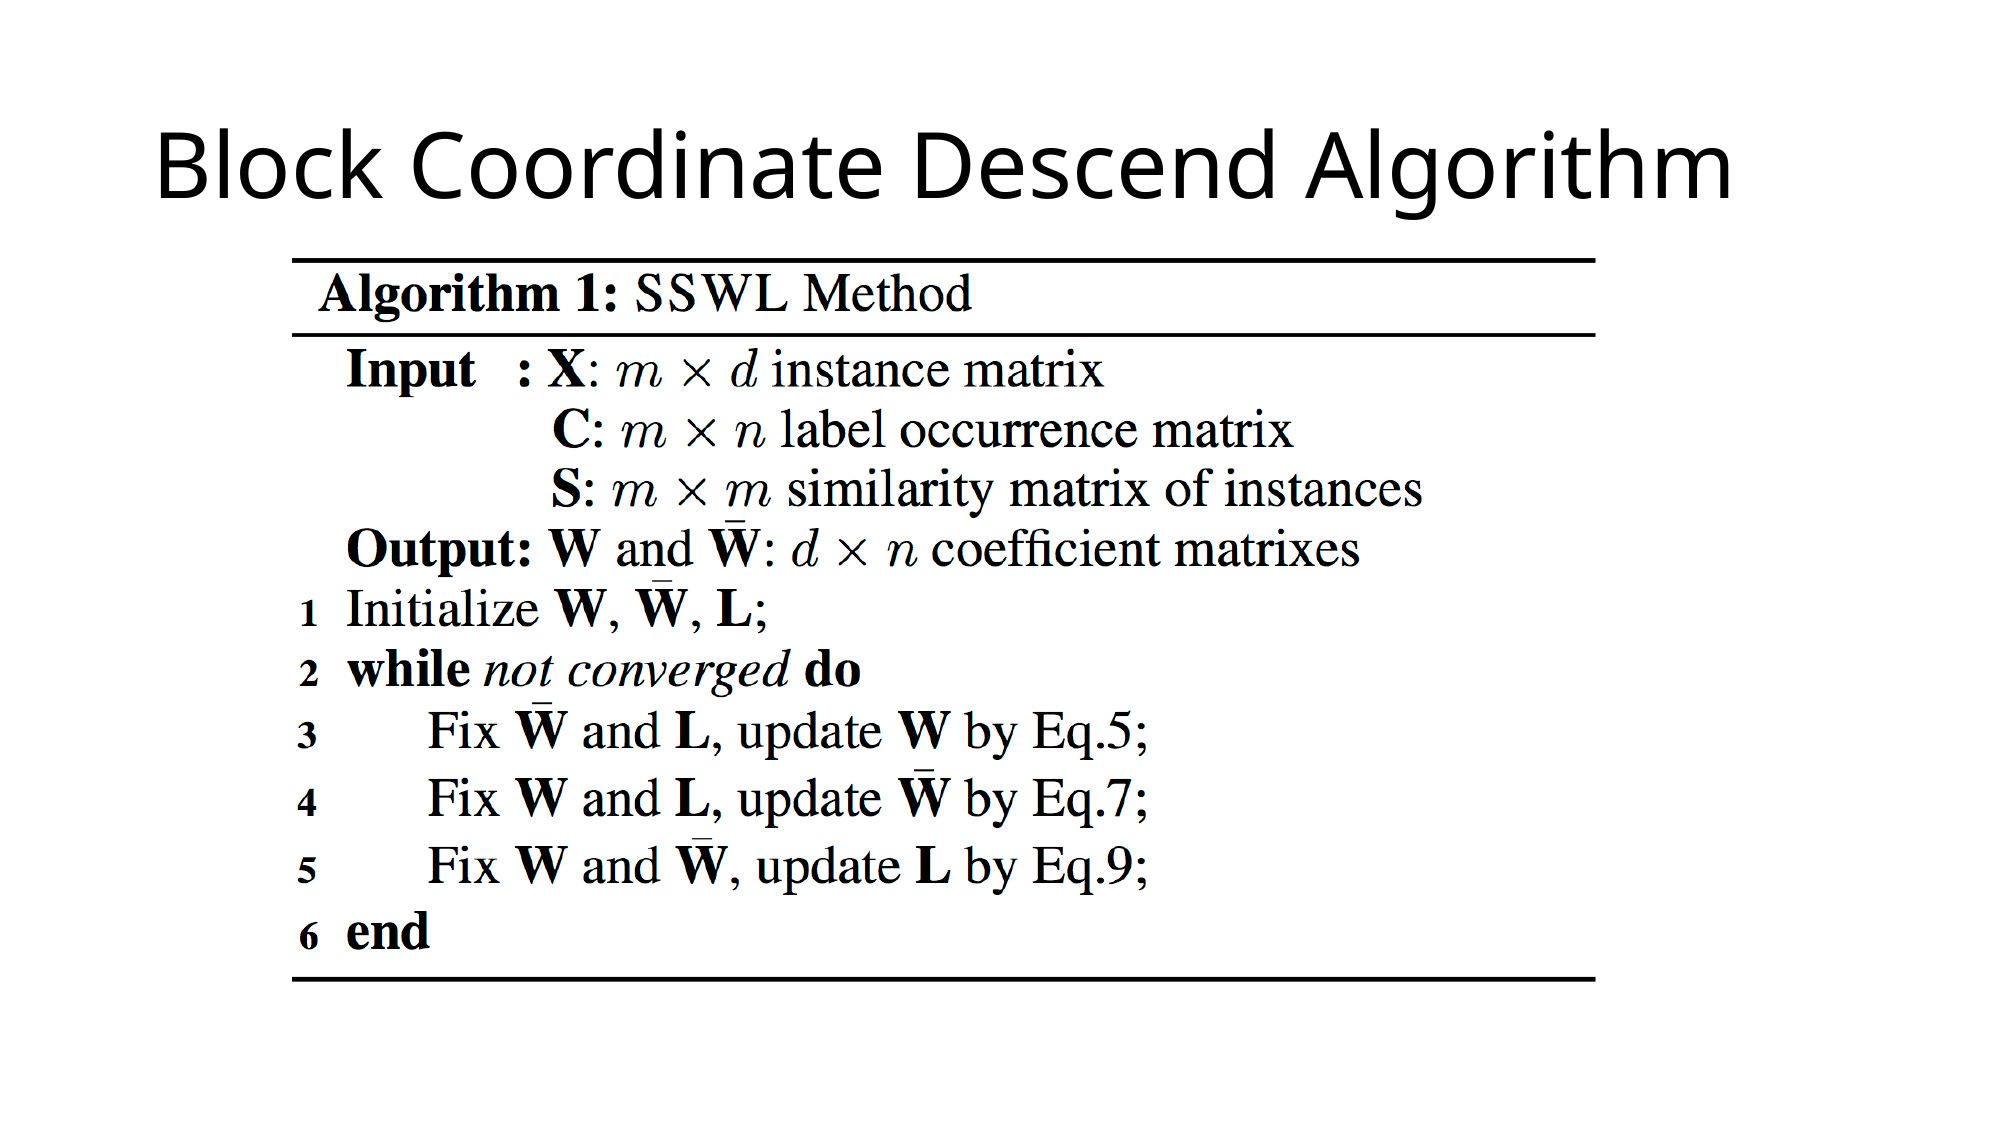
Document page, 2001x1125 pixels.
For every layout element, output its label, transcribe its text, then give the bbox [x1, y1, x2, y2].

picture [246, 222, 1636, 1044]
title Block Coordinate Descend Algorithm [137, 59, 1863, 278]
